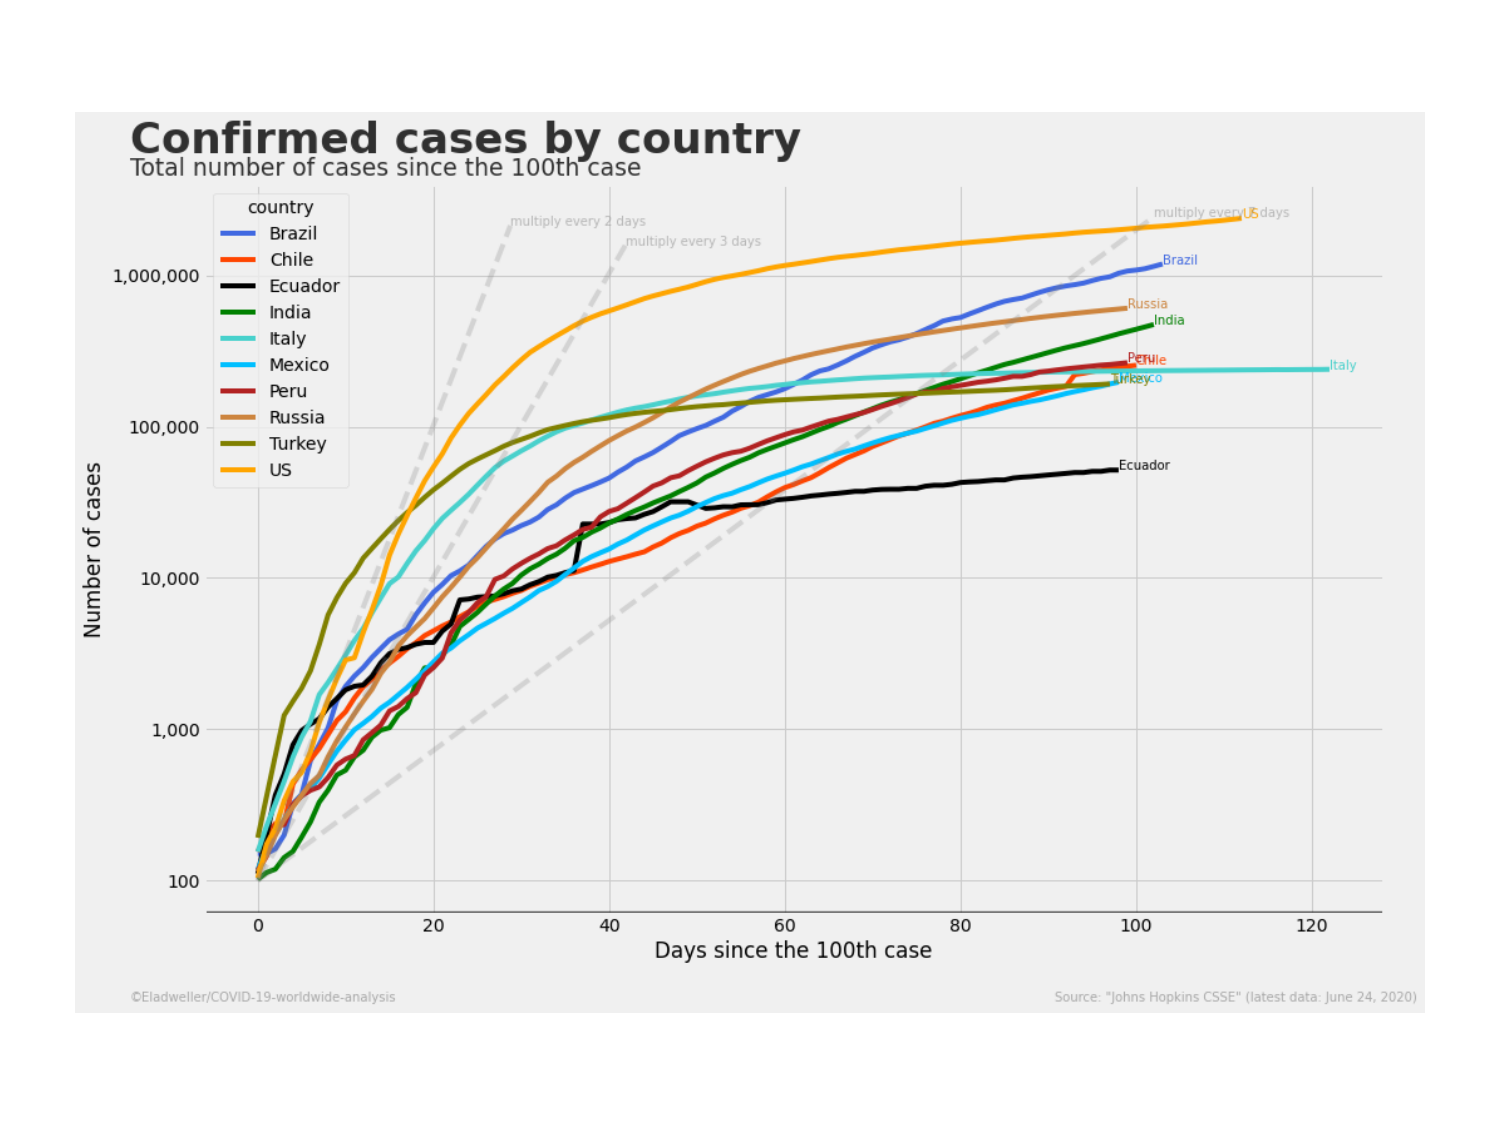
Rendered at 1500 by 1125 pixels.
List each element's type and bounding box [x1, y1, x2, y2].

picture [74, 112, 1426, 1013]
